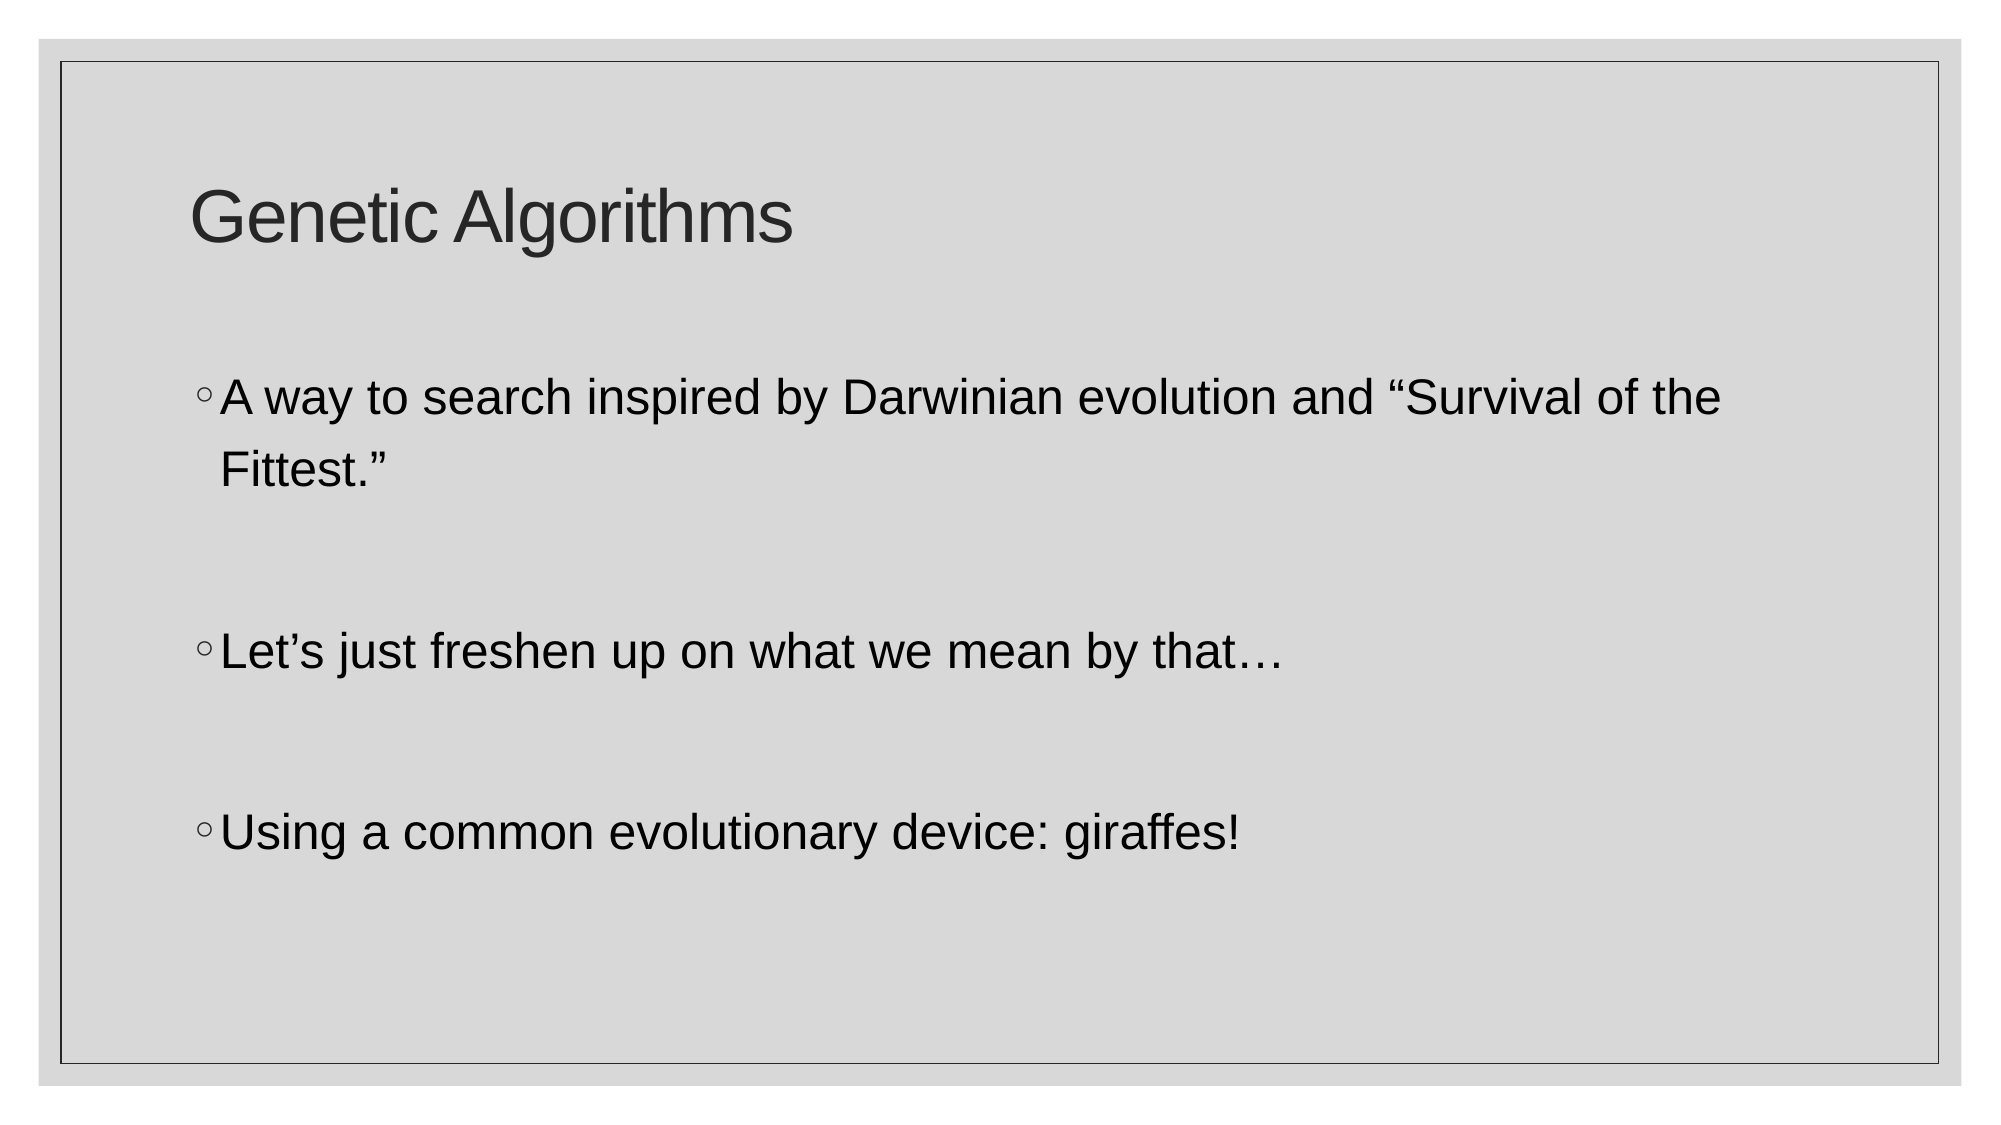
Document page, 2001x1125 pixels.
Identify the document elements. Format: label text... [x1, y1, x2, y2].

list A way to search inspired by Darwinian evolution and “Survival of the Fittest.” Let’s just freshen up on what we mean by that… Using a common evolutionary device: giraffes! [174, 345, 1825, 977]
title Genetic Algorithms [174, 105, 1825, 331]
